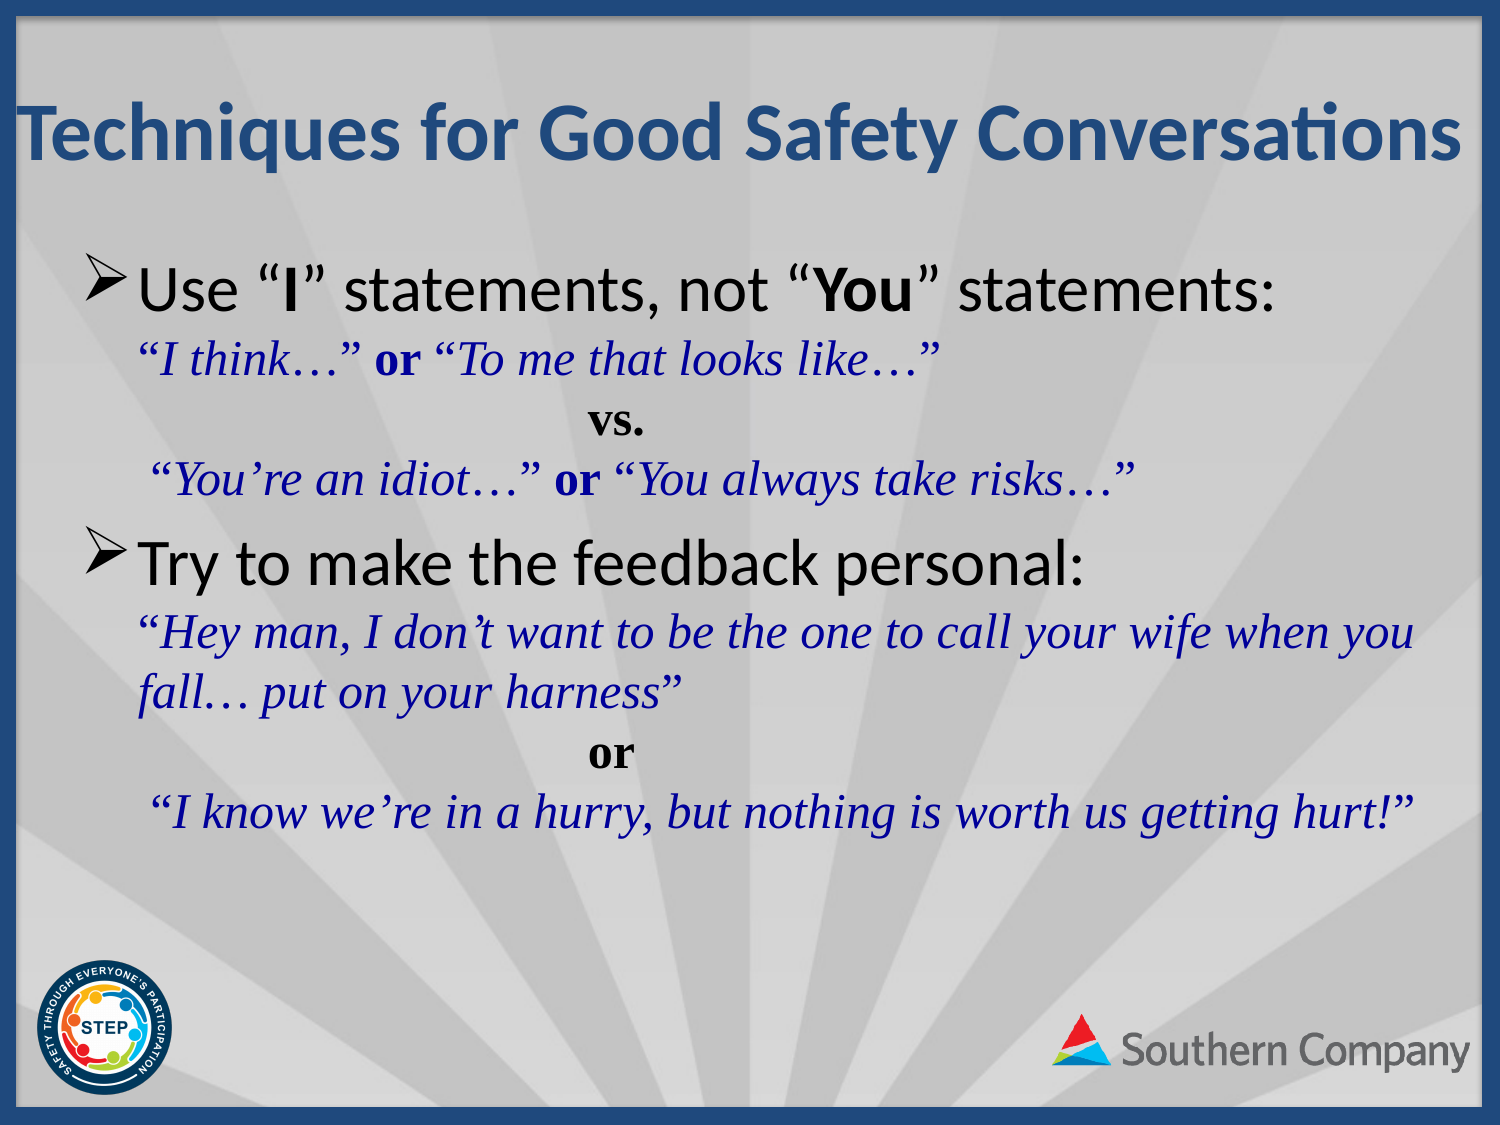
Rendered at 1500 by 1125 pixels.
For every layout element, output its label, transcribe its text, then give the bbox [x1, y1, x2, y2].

title Techniques for Good Safety Conversations [0, 62, 1500, 192]
list Use “I” statements, not “You” statements: “I think…” or “To me that looks like…” vs. “You’re an idiot…” or “You always take risks…” Try to make the feedback personal: “Hey man, I don’t want to be the one to call your wife when you fall… put on your harness” or “I know we’re in a hurry, but nothing is worth us getting hurt!” [65, 237, 1500, 988]
picture [16, 192, 1482, 1107]
picture [16, 16, 1482, 62]
